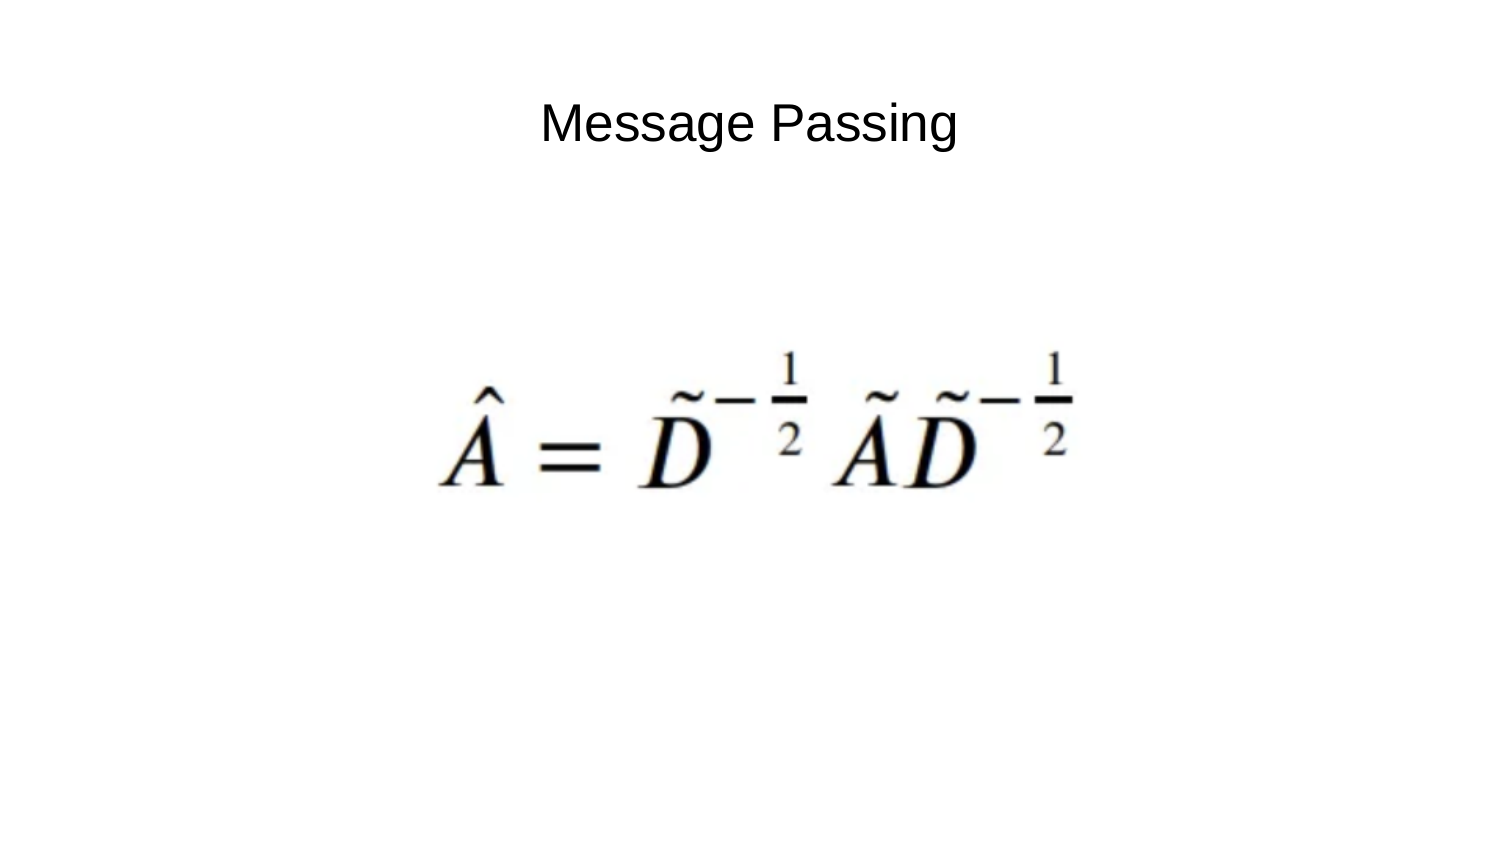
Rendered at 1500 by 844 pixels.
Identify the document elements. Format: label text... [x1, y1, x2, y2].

title Message Passing [51, 72, 1449, 167]
picture [426, 314, 1162, 552]
